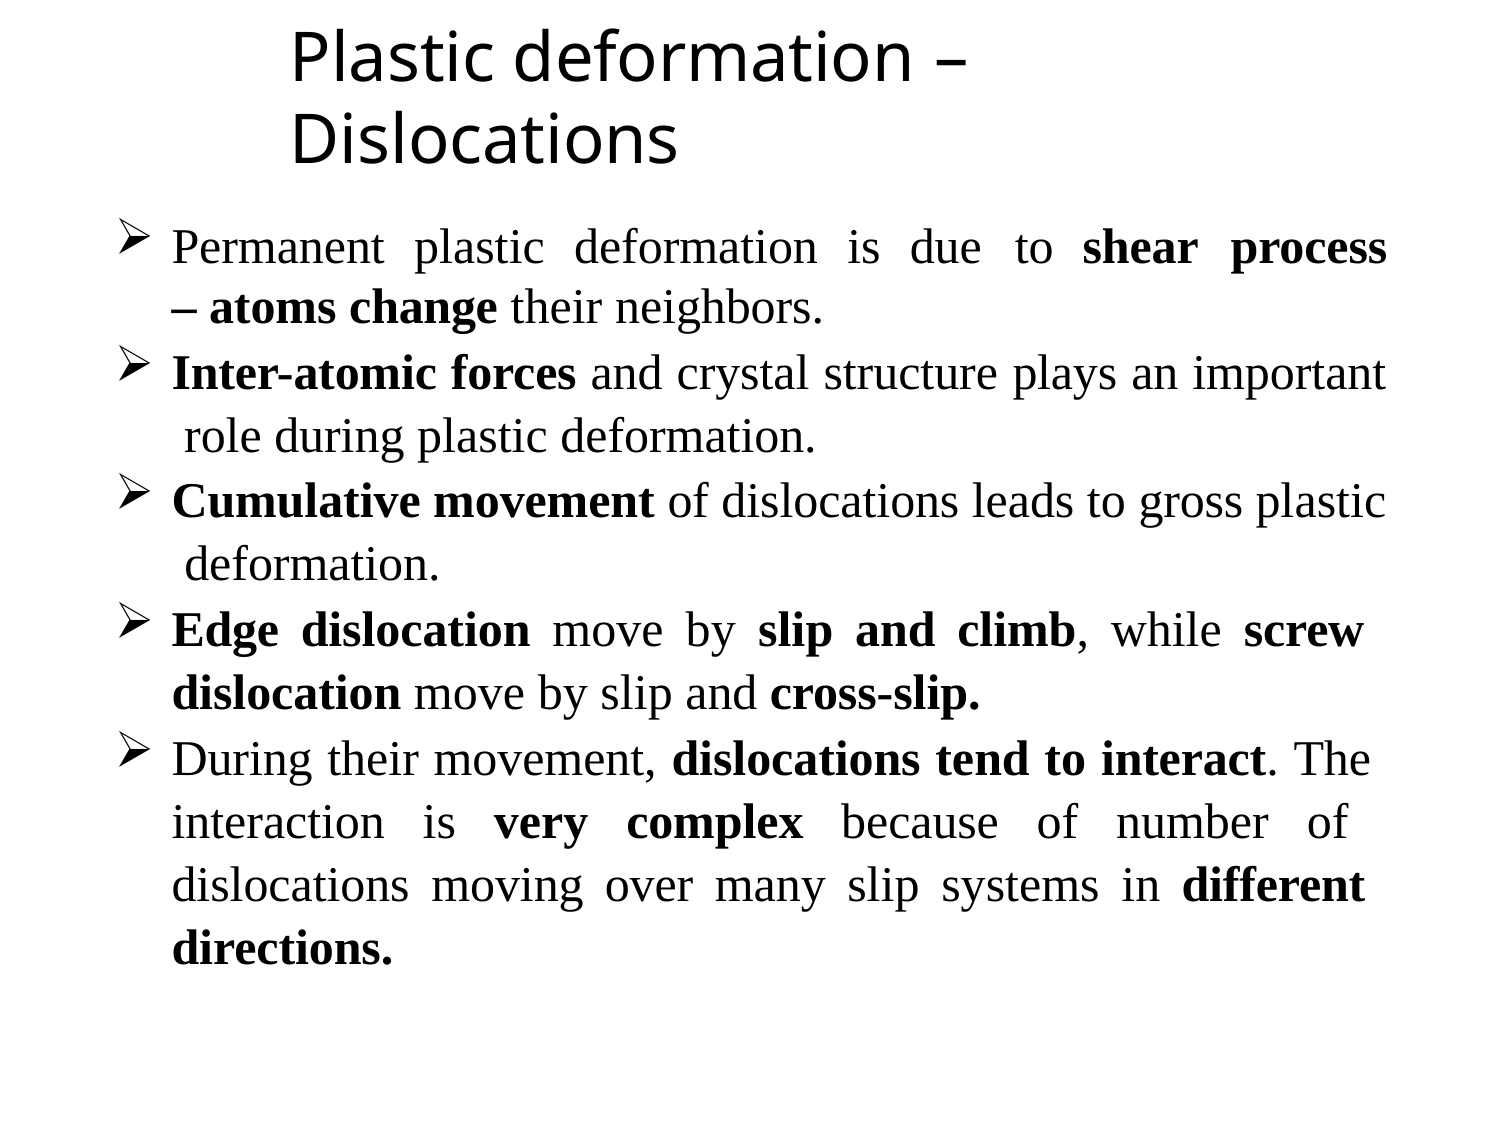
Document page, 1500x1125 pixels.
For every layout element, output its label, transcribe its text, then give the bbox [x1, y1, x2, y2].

text_box Permanent plastic deformation is due to shear process – atoms change their neighbors. Inter-atomic forces and crystal structure plays an important role during plastic deformation. Cumulative movement of dislocations leads to gross plastic deformation. Edge dislocation move by slip and climb, while screw dislocation move by slip and cross-slip. During their movement, dislocations tend to interact. The interaction is very complex because of number of dislocations moving over many slip systems in different directions. [113, 211, 1388, 975]
title Plastic deformation – Dislocations [287, 0, 1363, 189]
